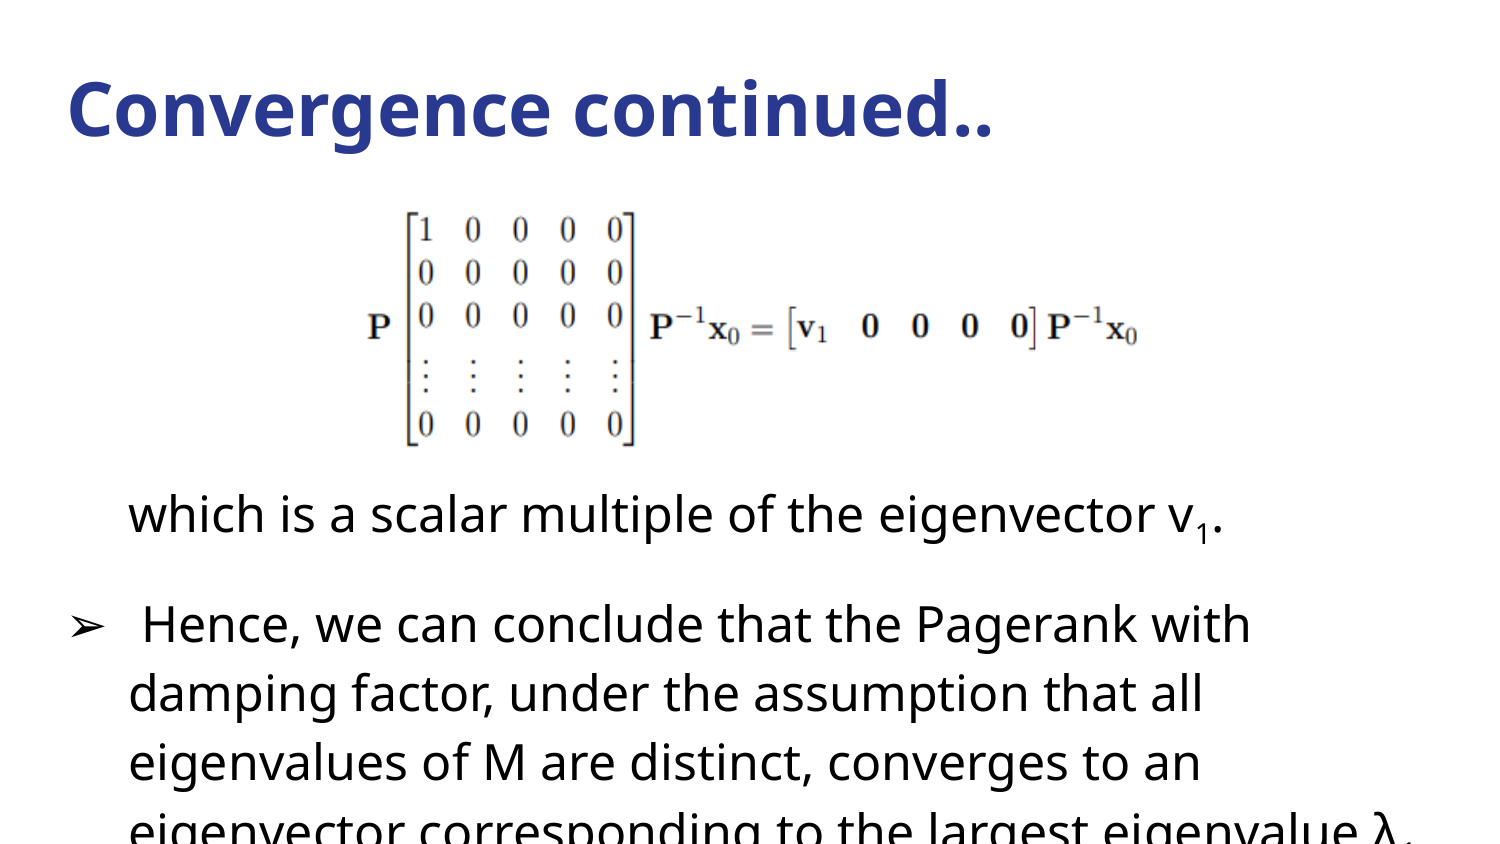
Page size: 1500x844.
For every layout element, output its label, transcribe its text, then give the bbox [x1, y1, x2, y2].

title Convergence continued.. [51, 46, 1449, 160]
text_box which is a scalar multiple of the eigenvector v1. Hence, we can conclude that the Pagerank with damping factor, under the assumption that all eigenvalues of M are distinct, converges to an eigenvector corresponding to the largest eigenvalue λ1 = 1. [38, 456, 1462, 844]
picture [360, 200, 1140, 457]
